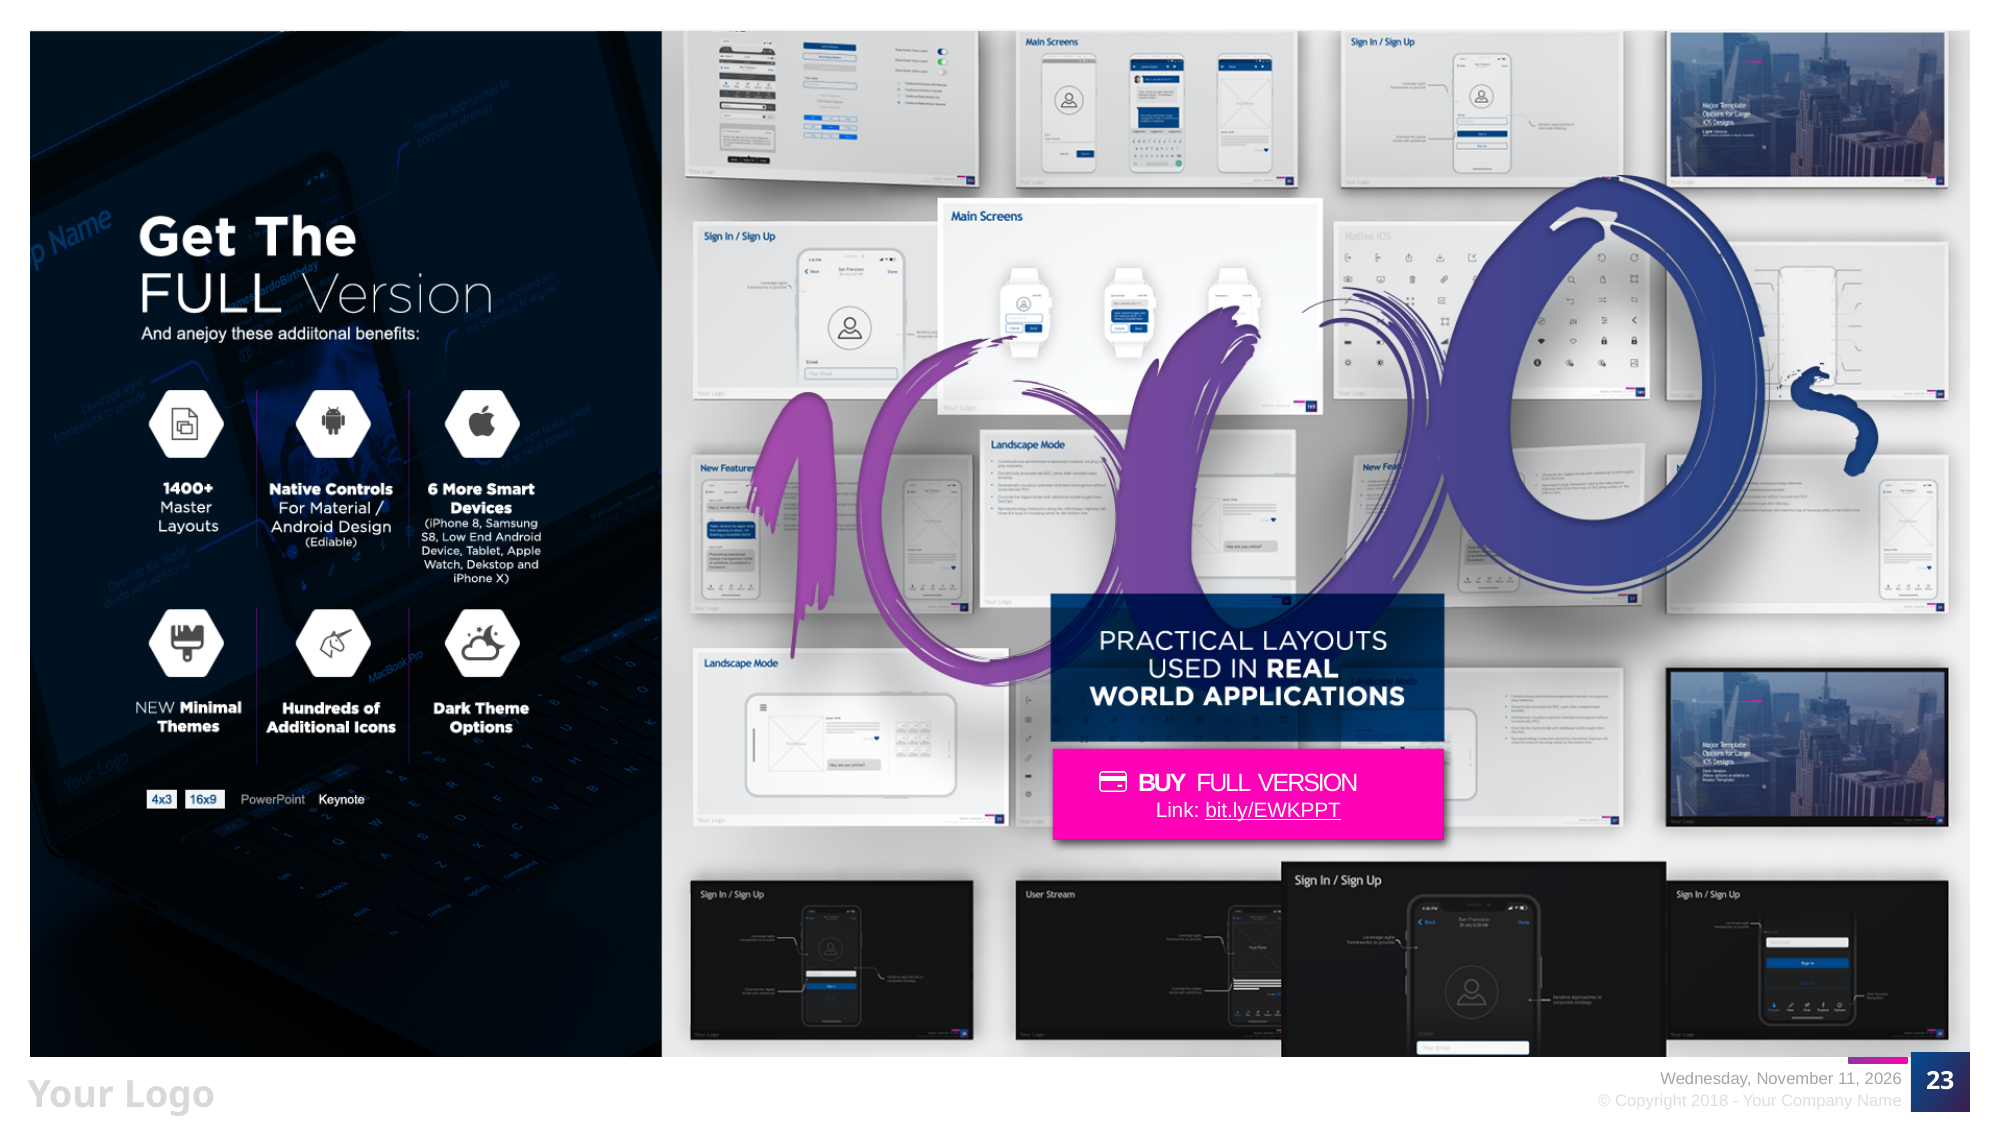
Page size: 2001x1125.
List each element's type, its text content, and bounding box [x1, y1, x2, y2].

slide_number 23 [1910, 1052, 1970, 1112]
text_box BUY FULL VERSION Link: bit.ly/EWKPPT [1052, 748, 1445, 841]
footer © Copyright 2018 - Your Company Name [1483, 1091, 1903, 1110]
picture [30, 31, 1970, 1057]
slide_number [1483, 1067, 1903, 1089]
